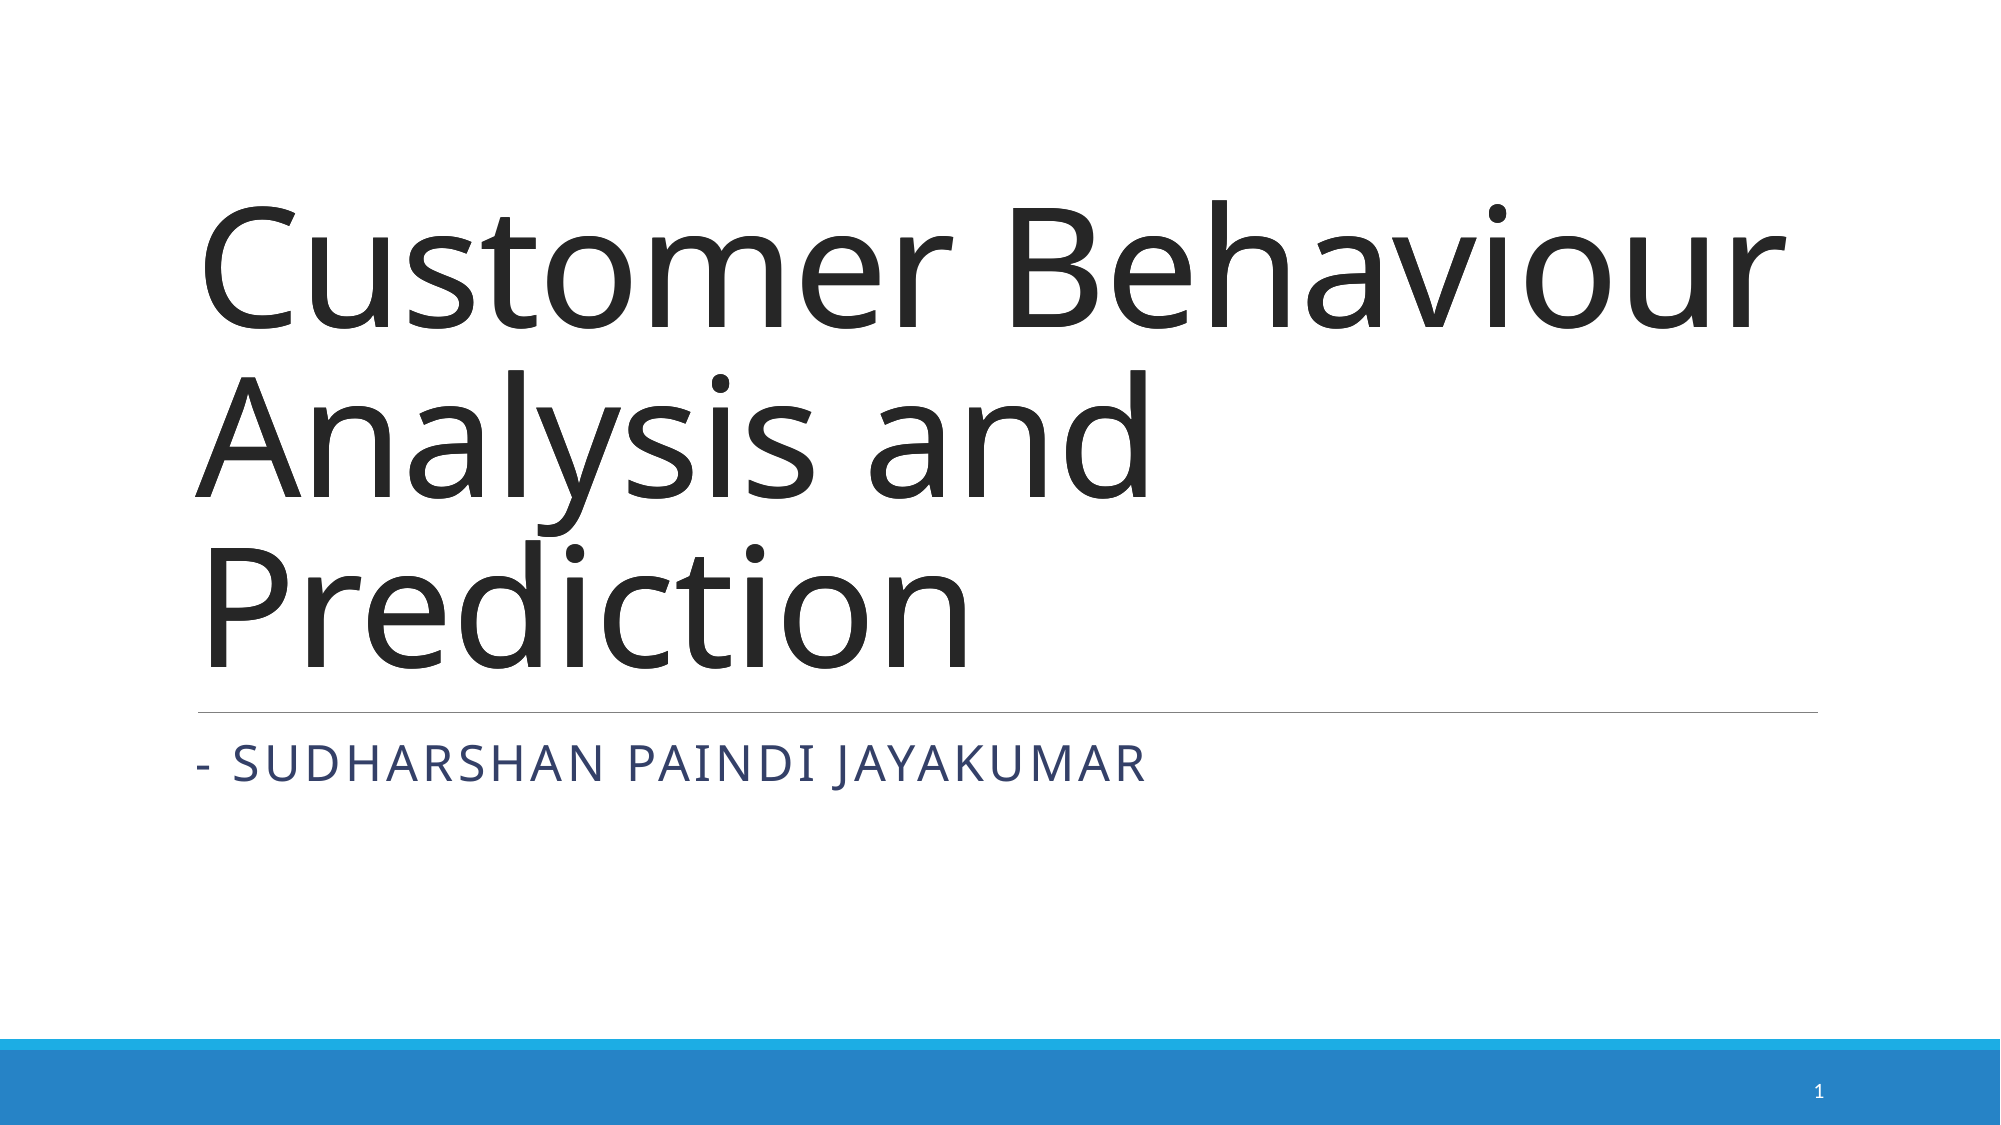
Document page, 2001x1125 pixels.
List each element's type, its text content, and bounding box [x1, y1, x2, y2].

slide_number 1 [1624, 1059, 1840, 1120]
text_box Customer Behaviour Analysis and Prediction [180, 124, 1831, 710]
subtitle - Sudharshan Paindi jayakumar [180, 730, 1831, 919]
